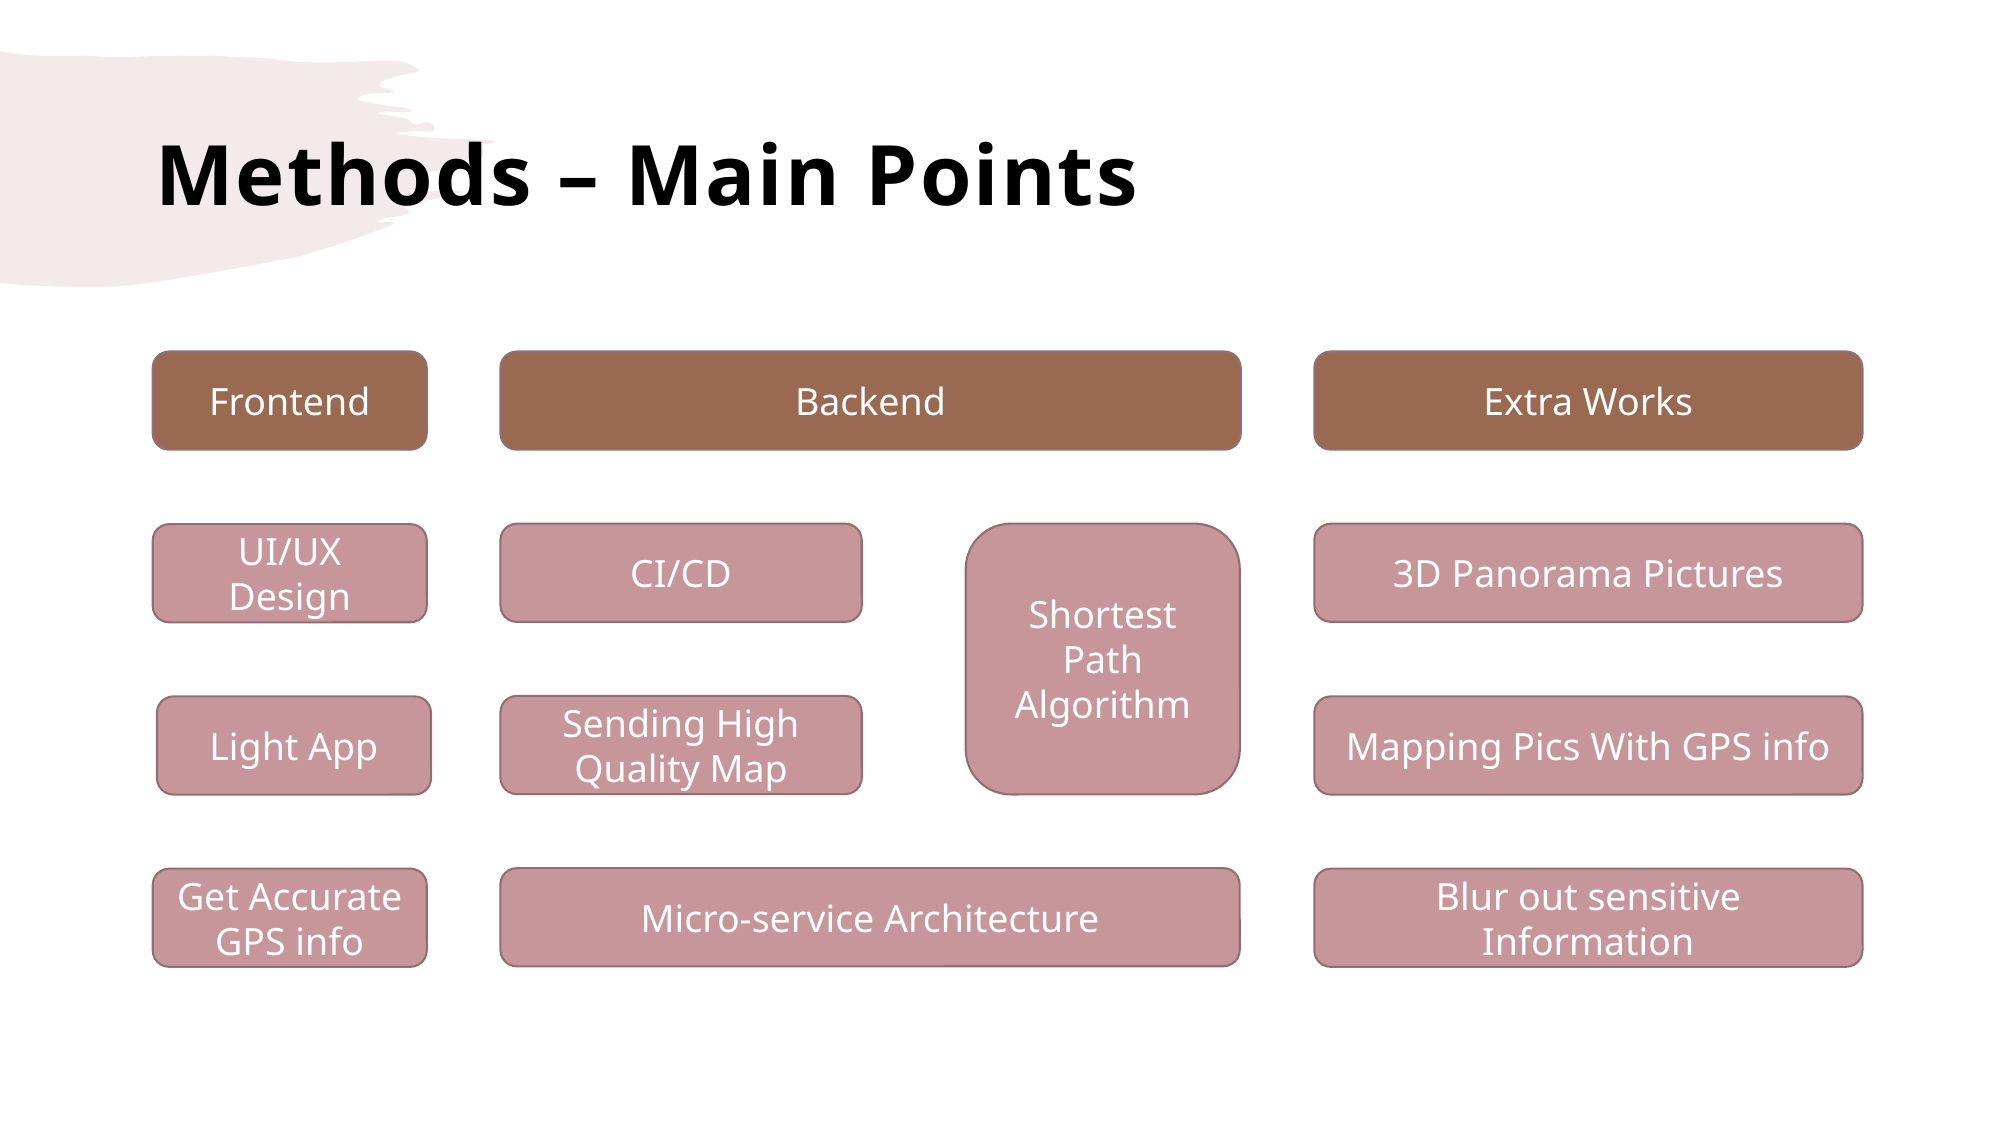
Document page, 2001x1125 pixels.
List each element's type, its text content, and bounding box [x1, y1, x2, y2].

text_box 3D Panorama Pictures [1313, 522, 1864, 623]
text_box CI/CD [499, 522, 863, 623]
text_box Micro-service Architecture [499, 867, 1241, 968]
text_box Frontend [151, 350, 428, 451]
text_box Extra Works [1313, 350, 1864, 451]
text_box Mapping Pics With GPS info [1313, 695, 1864, 796]
text_box UI/UX Design [151, 523, 428, 624]
text_box Blur out sensitive Information [1313, 867, 1864, 968]
text_box Shortest Path Algorithm [964, 522, 1241, 796]
text_box Get Accurate GPS info [151, 867, 428, 968]
text_box Light App [155, 695, 433, 796]
text_box Sending High Quality Map [499, 694, 863, 796]
title Methods – Main Points [137, 59, 1863, 278]
text_box Backend [499, 350, 1242, 451]
